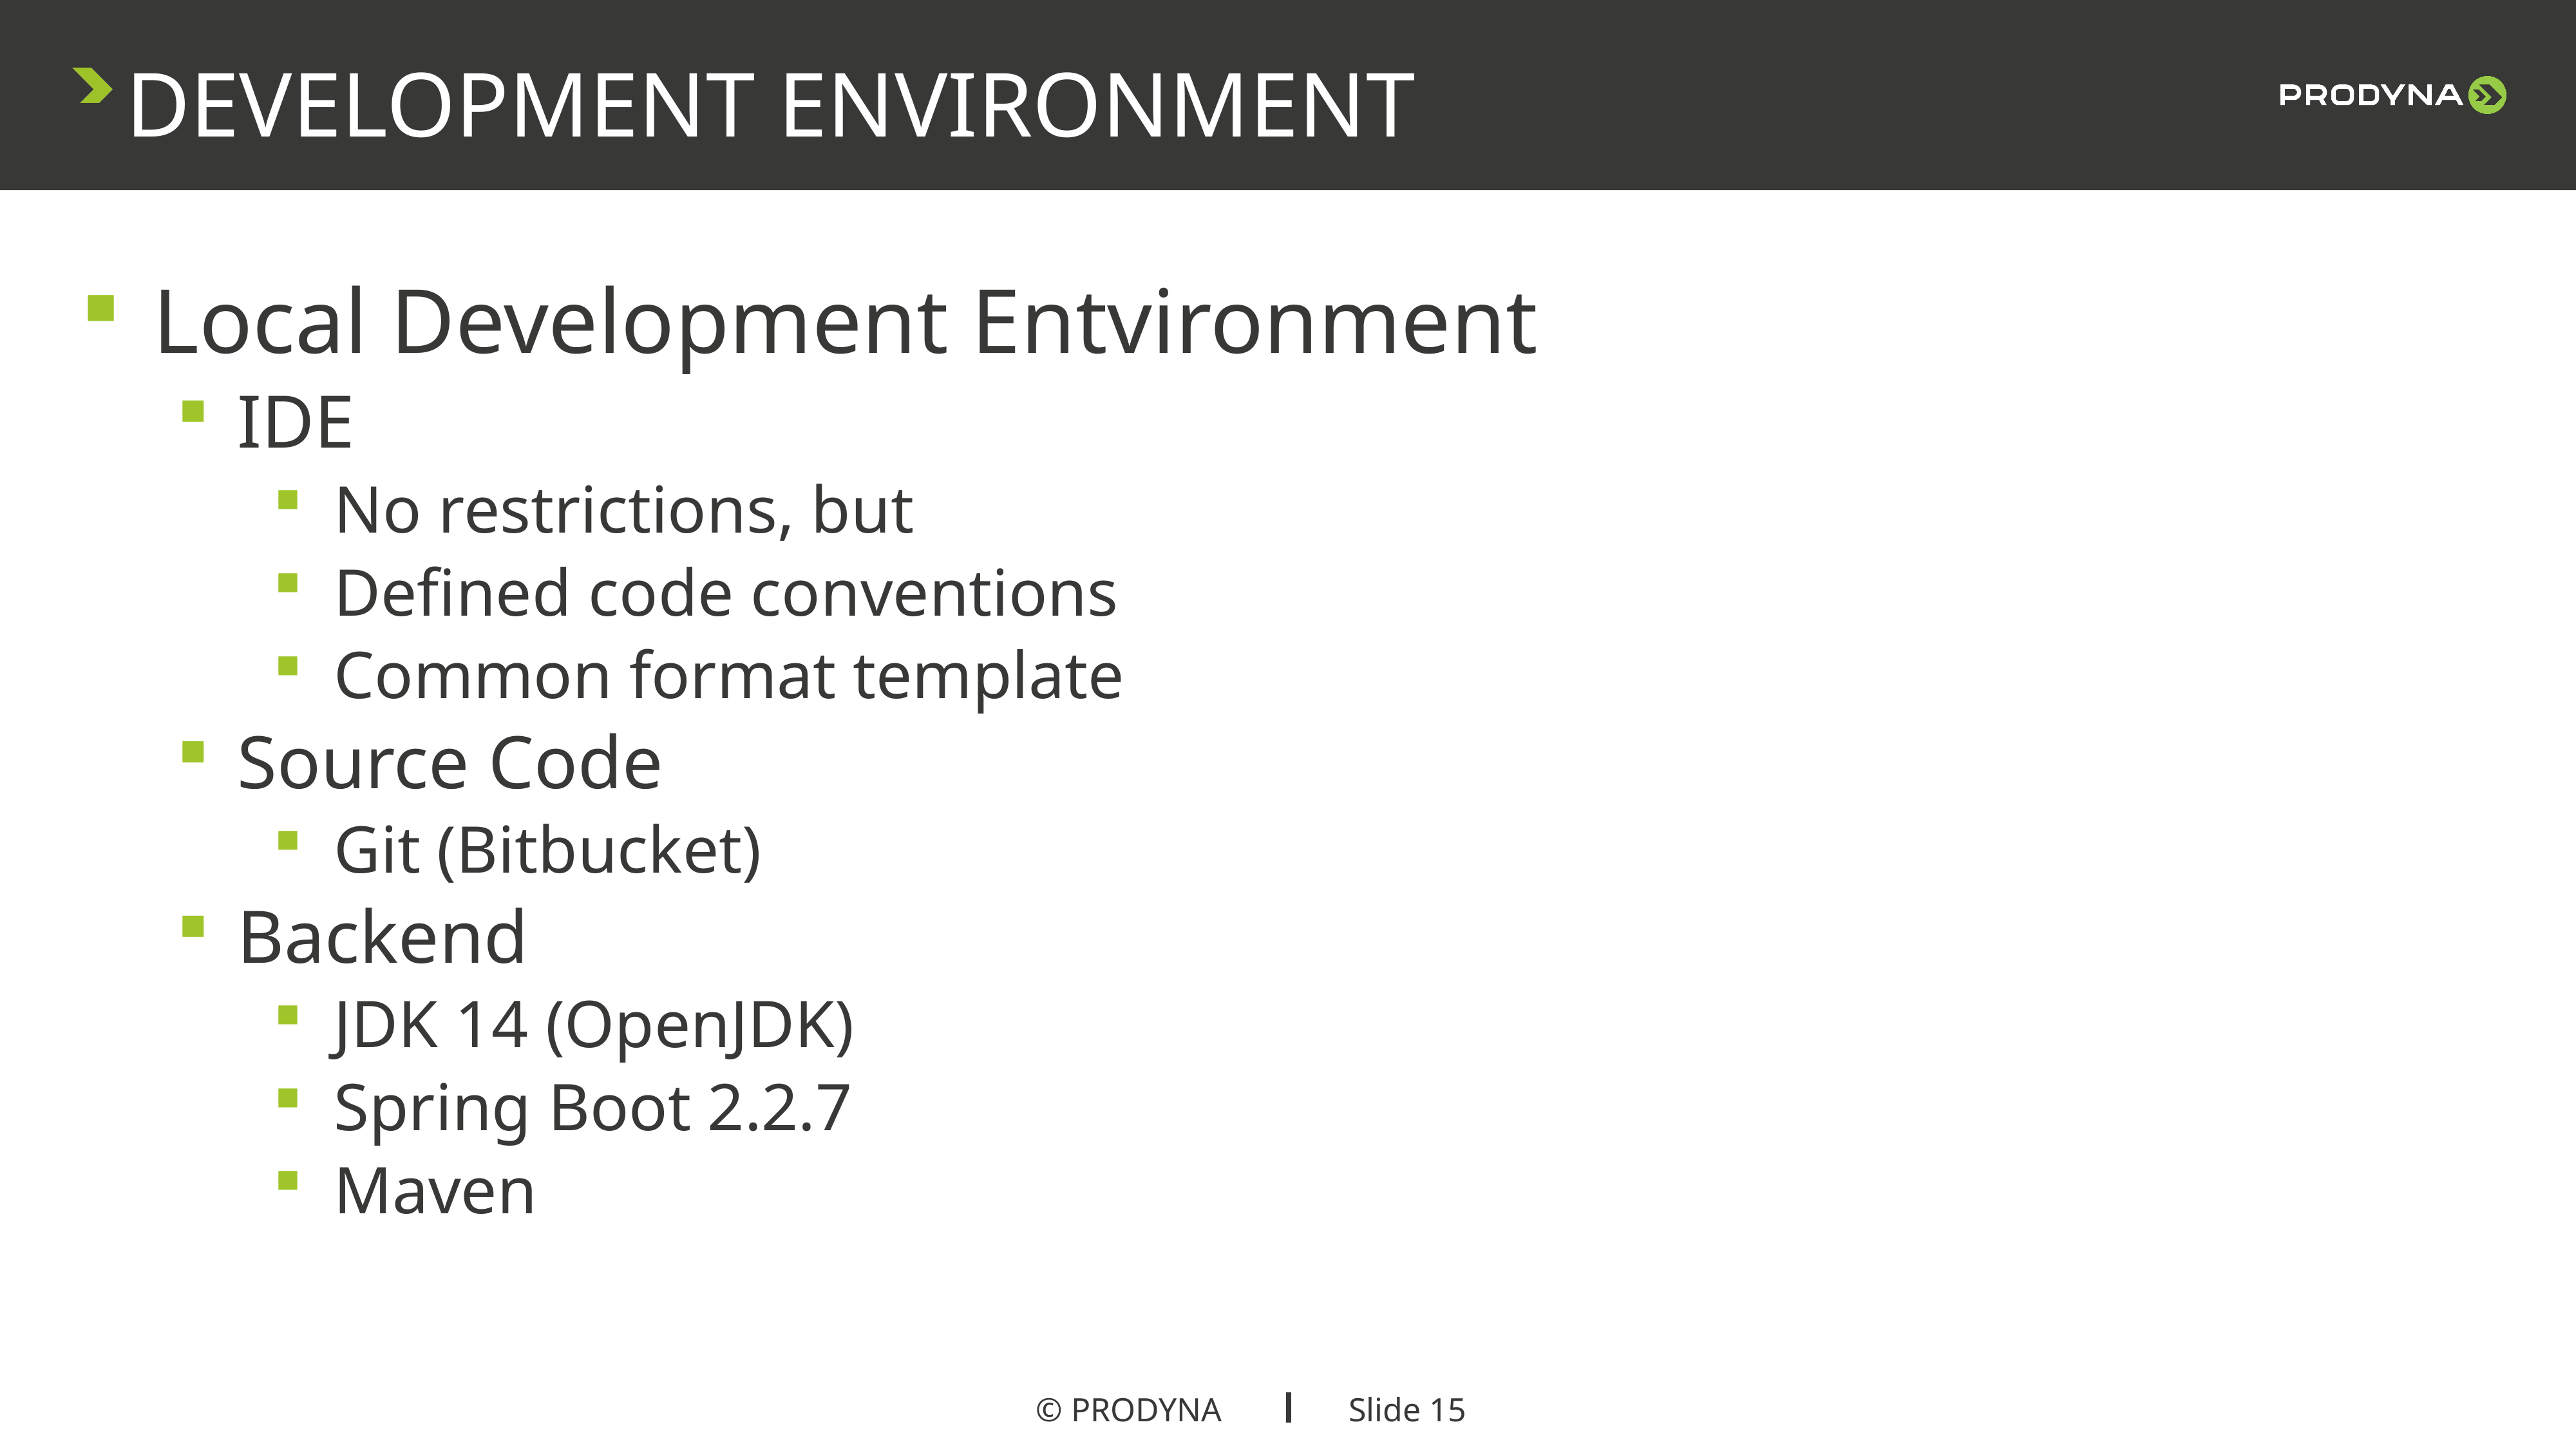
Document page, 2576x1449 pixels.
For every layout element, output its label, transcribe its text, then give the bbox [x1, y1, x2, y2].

list Local Development Entvironment IDE No restrictions, but Defined code conventions Common format template Source Code Git (Bitbucket) Backend JDK 14 (OpenJDK) Spring Boot 2.2.7 Maven [71, 272, 2506, 1364]
list DEVELOPMENT ENVIRONMENT [116, 55, 2237, 137]
picture [2280, 76, 2506, 114]
picture [72, 68, 113, 103]
